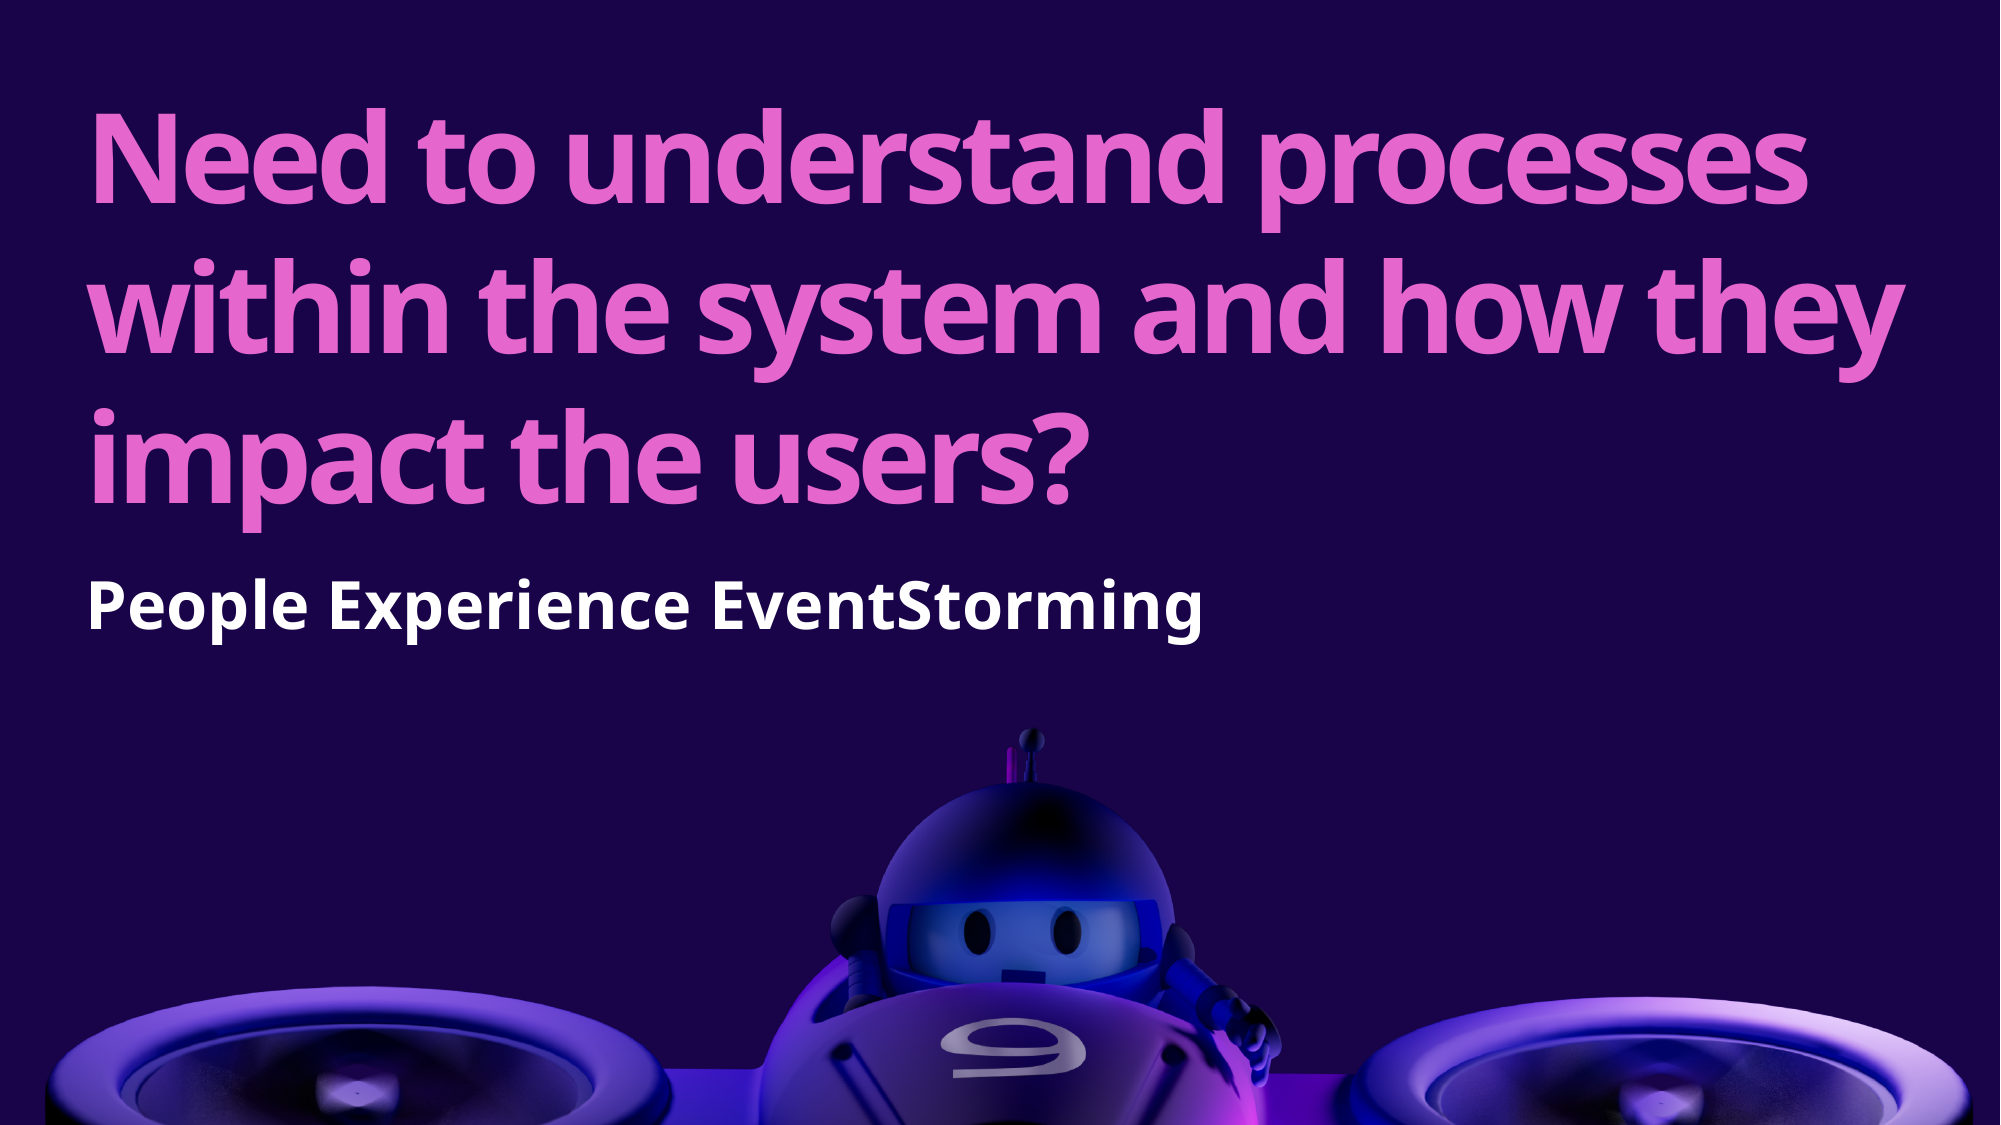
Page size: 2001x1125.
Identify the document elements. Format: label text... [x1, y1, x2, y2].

title Need to understand processes within the system and how they impact the users? [85, 70, 1961, 536]
list People Experience EventStorming [85, 562, 1469, 644]
picture [11, 670, 2001, 1125]
